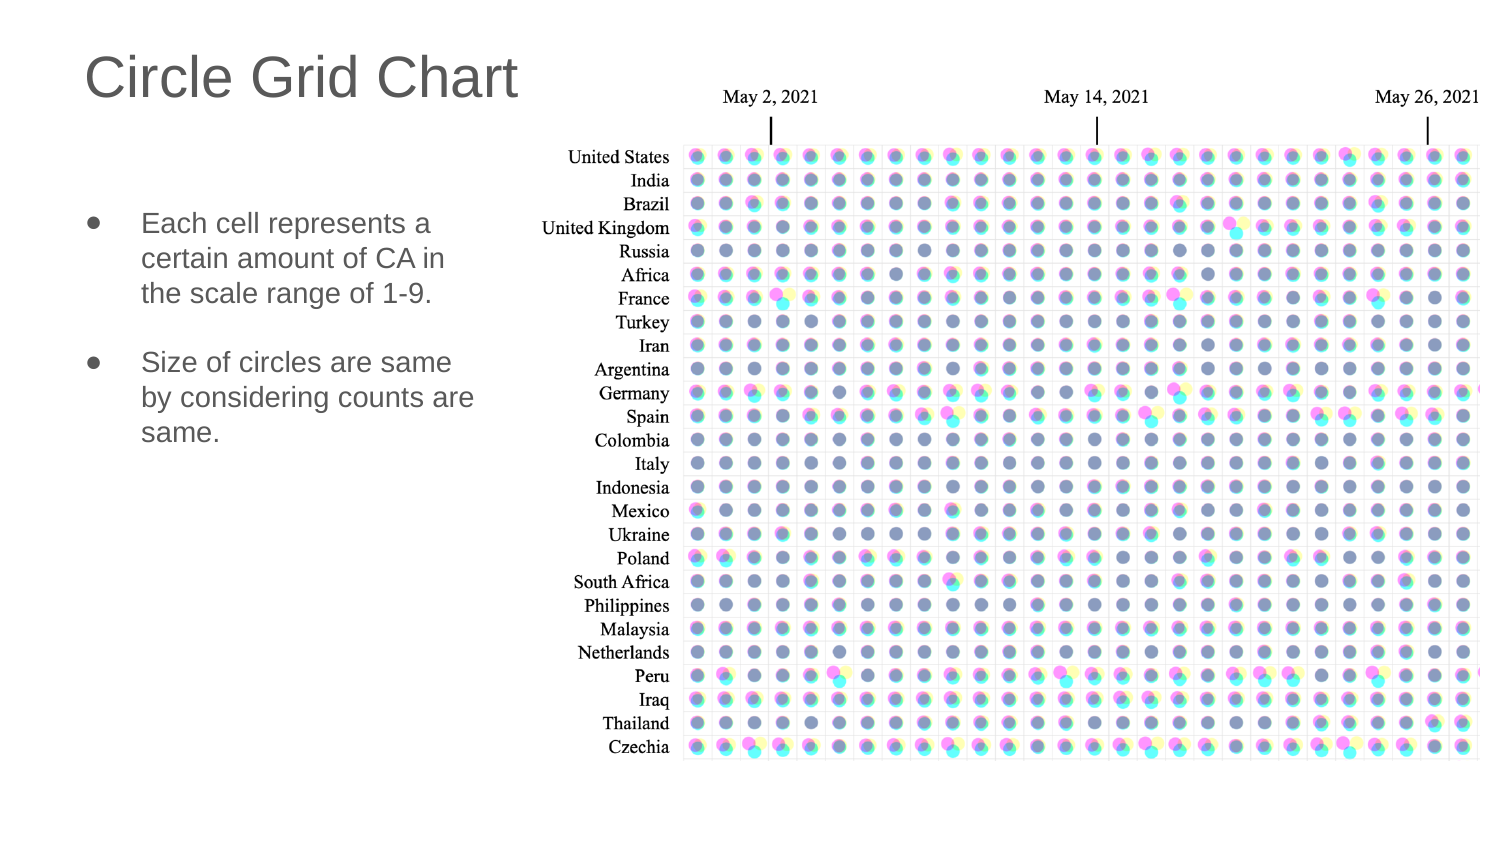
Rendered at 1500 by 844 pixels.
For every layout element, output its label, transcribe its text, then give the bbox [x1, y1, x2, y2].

text_box Each cell represents a certain amount of CA in the scale range of 1-9. Size of circles are same by considering counts are same. [51, 188, 499, 556]
subtitle Circle Grid Chart [51, 24, 573, 114]
picture [539, 82, 1481, 762]
